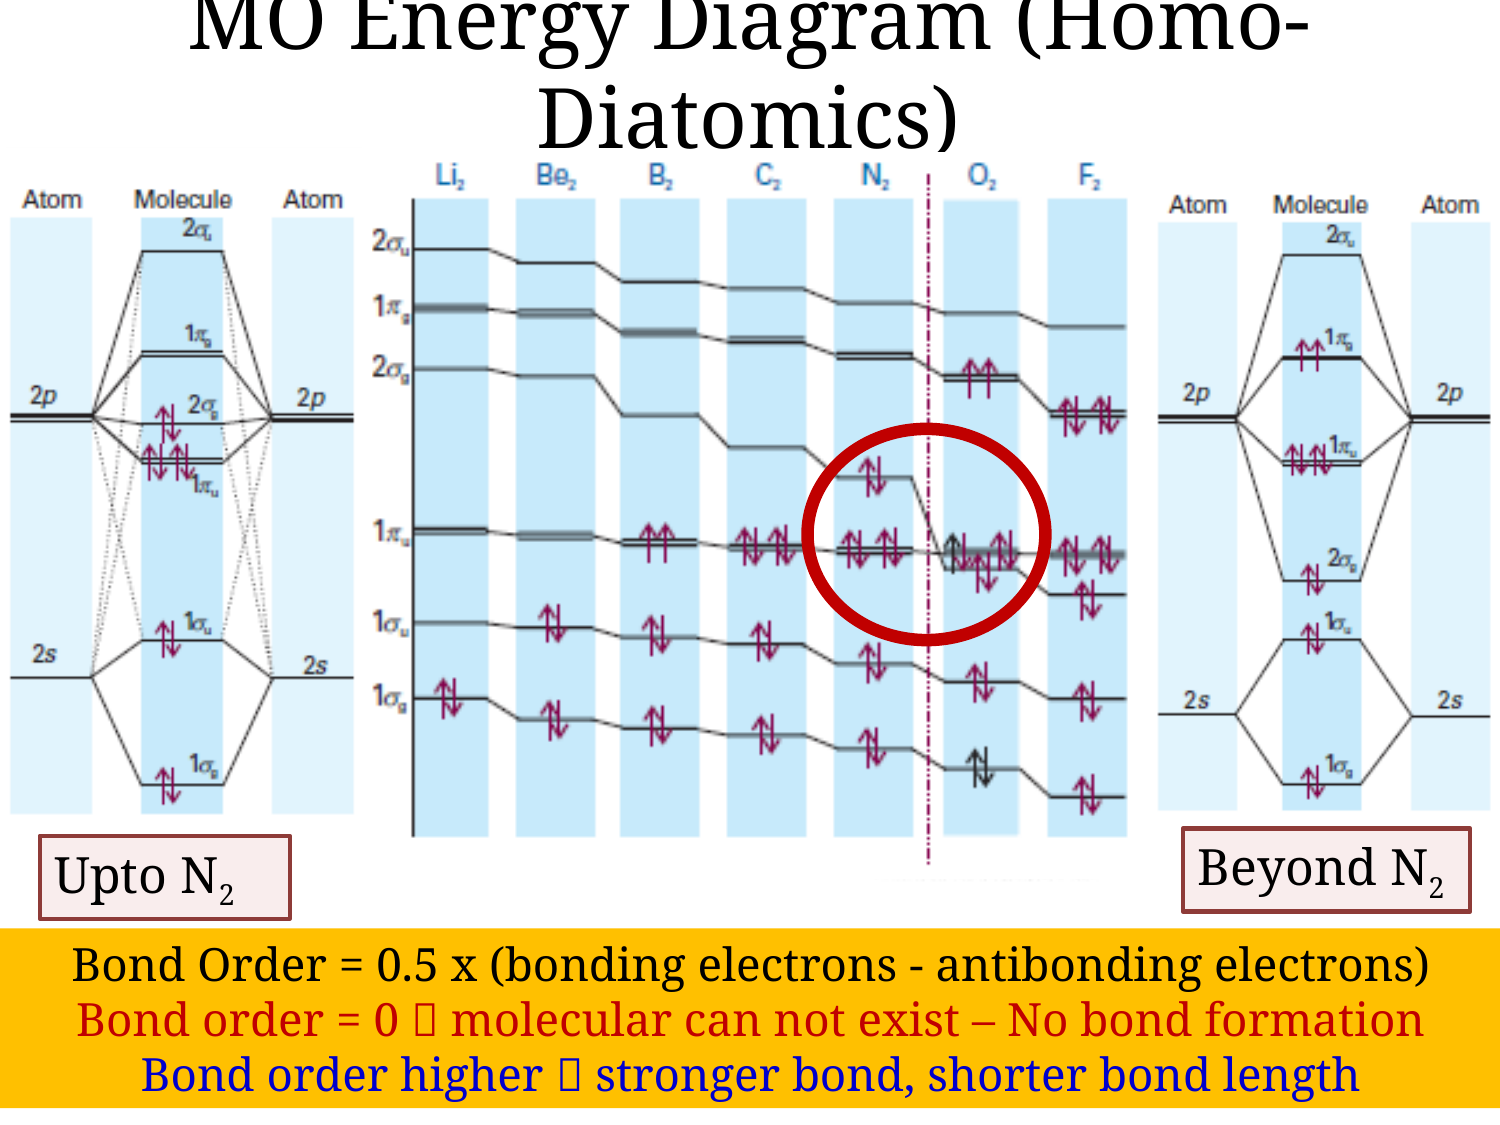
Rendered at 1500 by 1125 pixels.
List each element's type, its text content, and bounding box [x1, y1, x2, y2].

text_box MO Energy Diagram (Homo-Diatomics) [0, 0, 1500, 157]
picture [1151, 145, 1500, 845]
picture [371, 152, 1136, 886]
picture [5, 145, 362, 839]
text_box Bond Order = 0.5 x (bonding electrons - antibonding electrons) Bond order = 0  molecular can not exist – No bond formation Bond order higher  stronger bond, shorter bond length [0, 928, 1500, 1109]
text_box Upto N2 [38, 846, 292, 921]
text_box Beyond N2 [1181, 853, 1472, 914]
